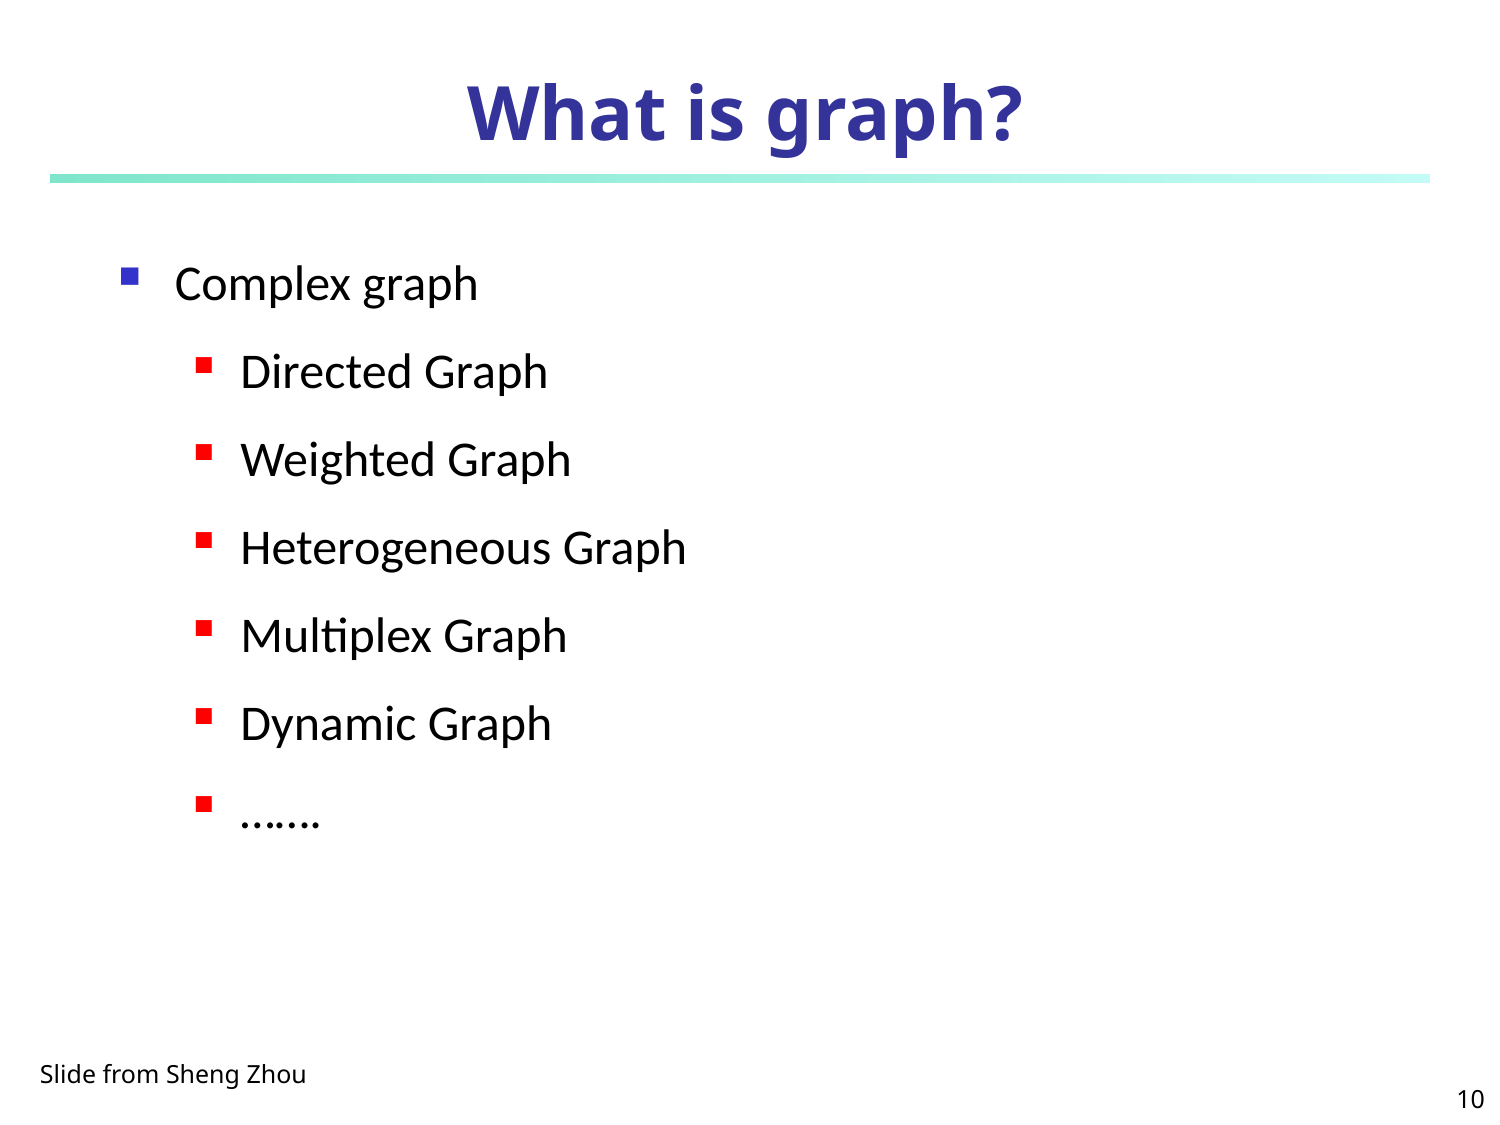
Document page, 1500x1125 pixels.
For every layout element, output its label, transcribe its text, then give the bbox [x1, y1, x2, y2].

text_box Slide from Sheng Zhou [25, 1051, 329, 1097]
list Complex graph Directed Graph Weighted Graph Heterogeneous Graph Multiplex Graph Dynamic Graph ……. [103, 224, 1466, 763]
slide_number 10 [1187, 1062, 1500, 1125]
title What is graph? [24, 37, 1466, 163]
